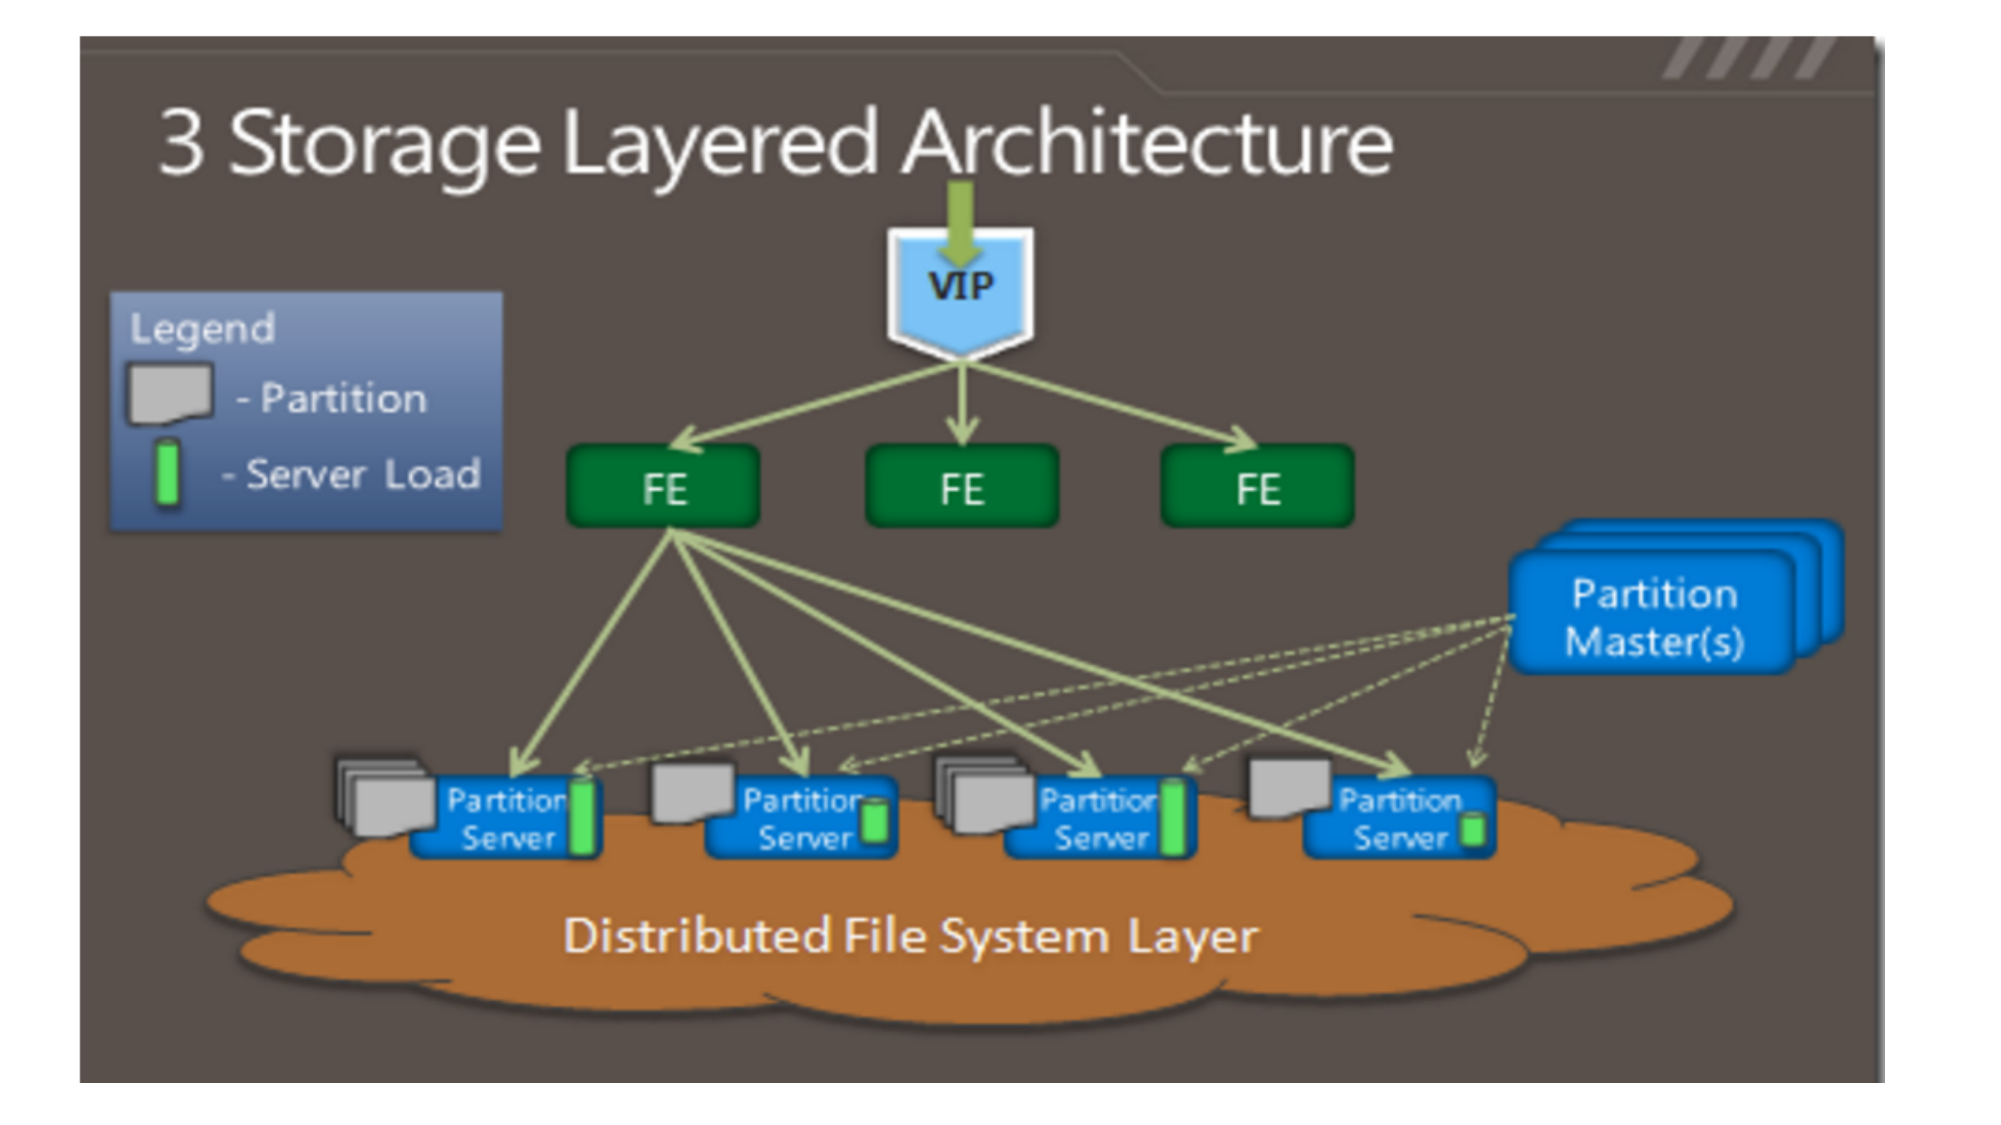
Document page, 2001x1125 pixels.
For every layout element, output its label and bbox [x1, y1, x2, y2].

picture [67, 0, 1885, 1083]
